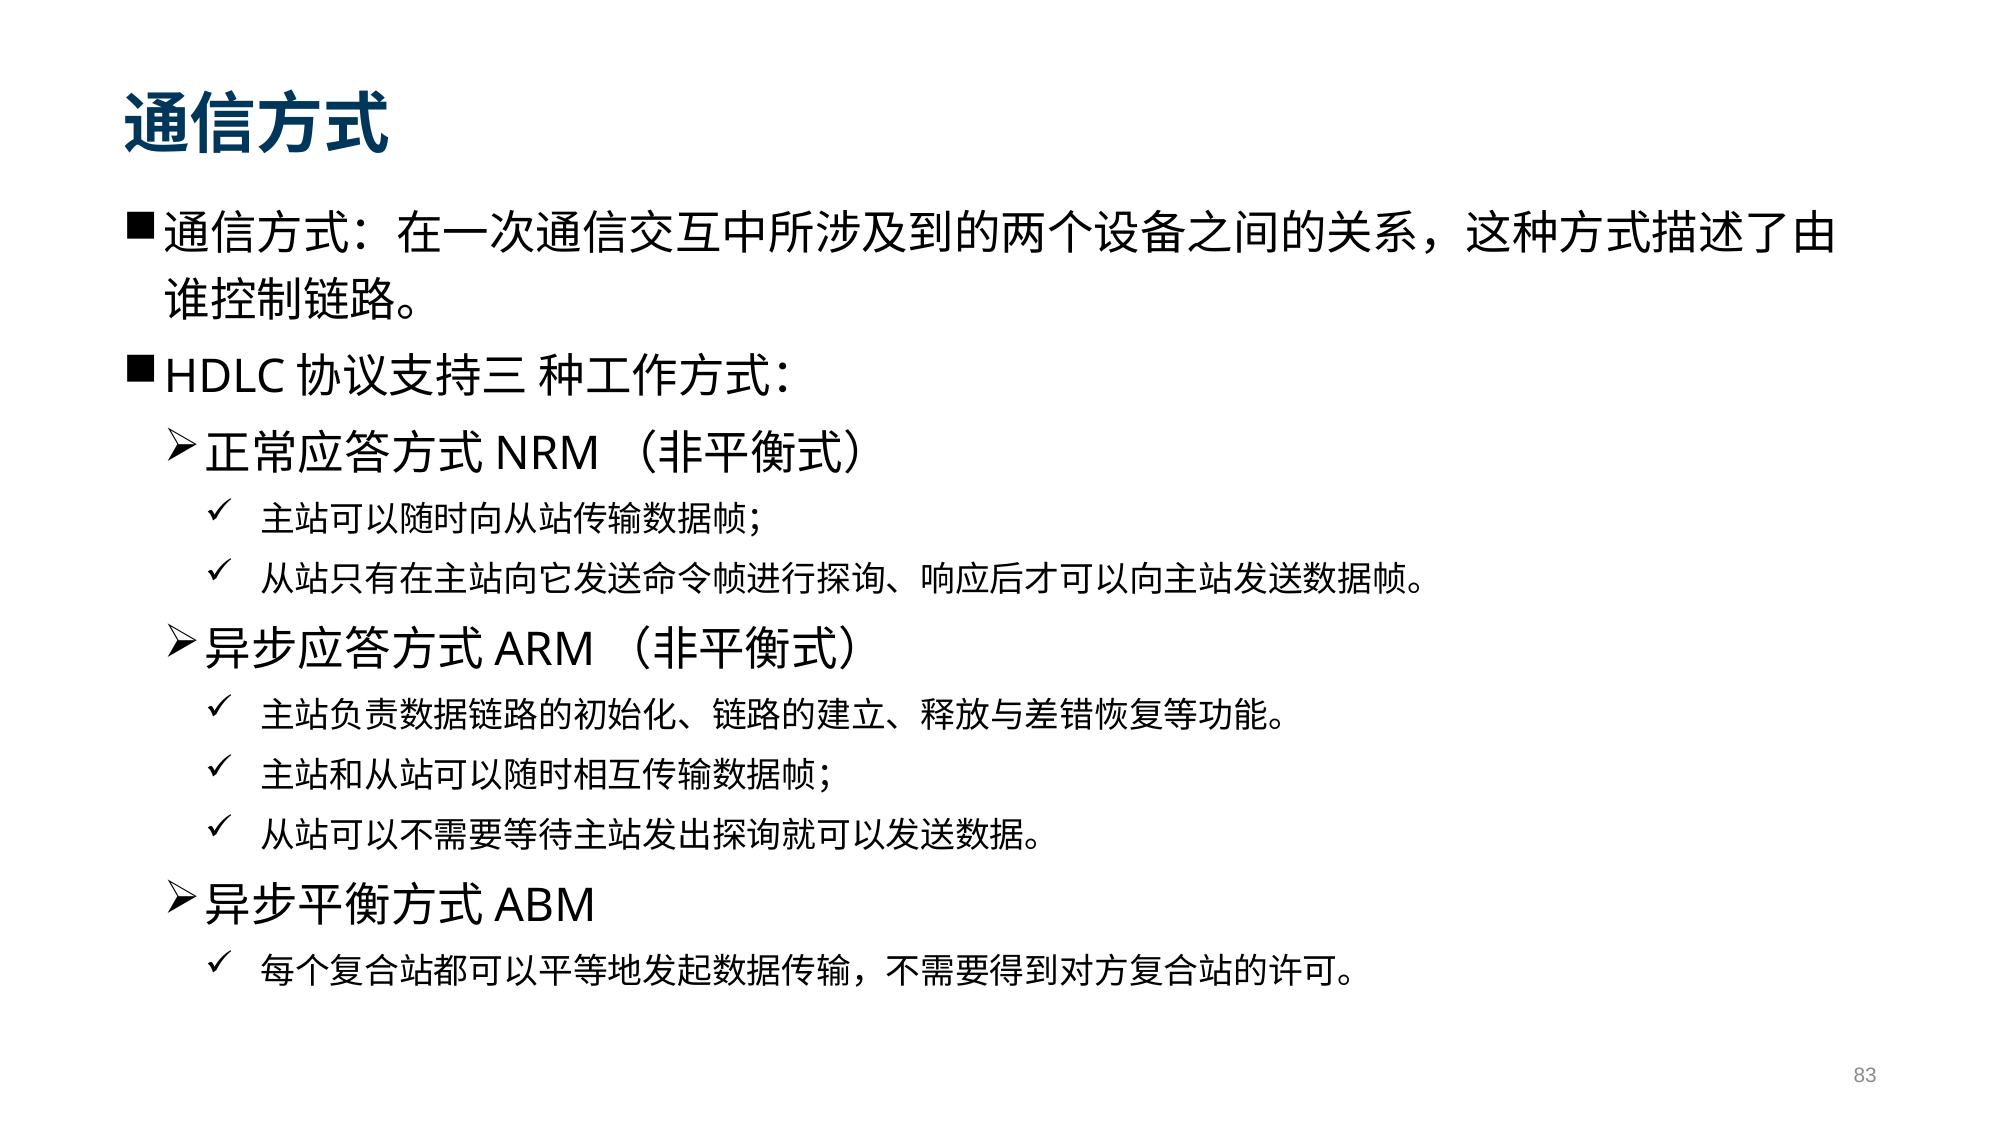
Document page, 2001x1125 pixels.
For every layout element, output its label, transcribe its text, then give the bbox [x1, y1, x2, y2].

slide_number 83 [1759, 1051, 1892, 1097]
list 通信方式：在一次通信交互中所涉及到的两个设备之间的关系，这种方式描述了由谁控制链路。 HDLC协议支持三 种工作方式： 正常应答方式NRM（非平衡式） 主站可以随时向从站传输数据帧； 从站只有在主站向它发送命令帧进行探询、响应后才可以向主站发送数据帧。 异步应答方式ARM（非平衡式） 主站负责数据链路的初始化、链路的建立、释放与差错恢复等功能。 主站和从站可以随时相互传输数据帧； 从站可以不需要等待主站发出探询就可以发送数据。 异步平衡方式ABM 每个复合站都可以平等地发起数据传输，不需要得到对方复合站的许可。 [108, 184, 1890, 1007]
title 通信方式 [108, 21, 1890, 169]
